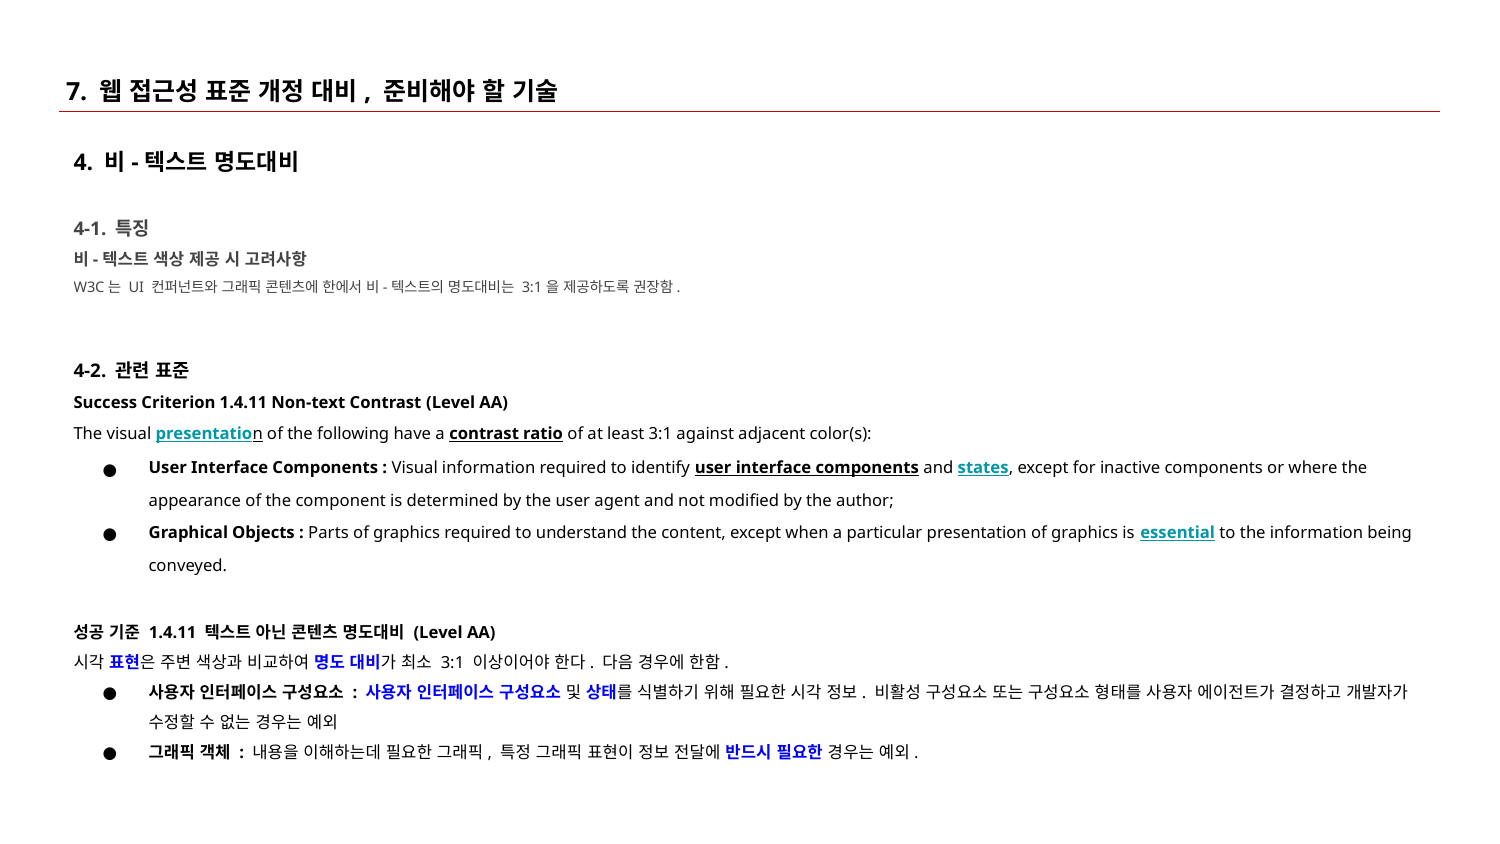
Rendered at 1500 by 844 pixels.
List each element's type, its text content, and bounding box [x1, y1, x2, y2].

title 7. 웹 접근성 표준 개정 대비, 준비해야 할 기술 [51, 60, 1449, 116]
text_box 4. 비-텍스트 명도대비 4-1. 특징 비-텍스트 색상 제공 시 고려사항 W3C는 UI 컨퍼넌트와 그래픽 콘텐츠에 한에서 비-텍스트의 명도대비는 3:1을 제공하도록 권장함. 4-2. 관련 표준 Success Criterion 1.4.11 Non-text Contrast (Level AA) The visual presentation of the following have a contrast ratio of at least 3:1 against adjacent color(s): User Interface Components : Visual information required to identify user interface components and states, except for inactive components or where the appearance of the component is determined by the user agent and not modified by the author; Graphical Objects : Parts of graphics required to understand the content, except when a particular presentation of graphics is essential to the information being conveyed. 성공 기준 1.4.11 텍스트 아닌 콘텐츠 명도대비 (Level AA) 시각 표현은 주변 색상과 비교하여 명도 대비가 최소 3:1 이상이어야 한다. 다음 경우에 한함. 사용자 인터페이스 구성요소 : 사용자 인터페이스 구성요소 및 상태를 식별하기 위해 필요한 시각 정보. 비활성 구성요소 또는 구성요소 형태를 사용자 에이전트가 결정하고 개발자가 수정할 수 없는 경우는 예외 그래픽 객체 : 내용을 이해하는데 필요한 그래픽, 특정 그래픽 표현이 정보 전달에 반드시 필요한 경우는 예외. [58, 119, 1441, 791]
